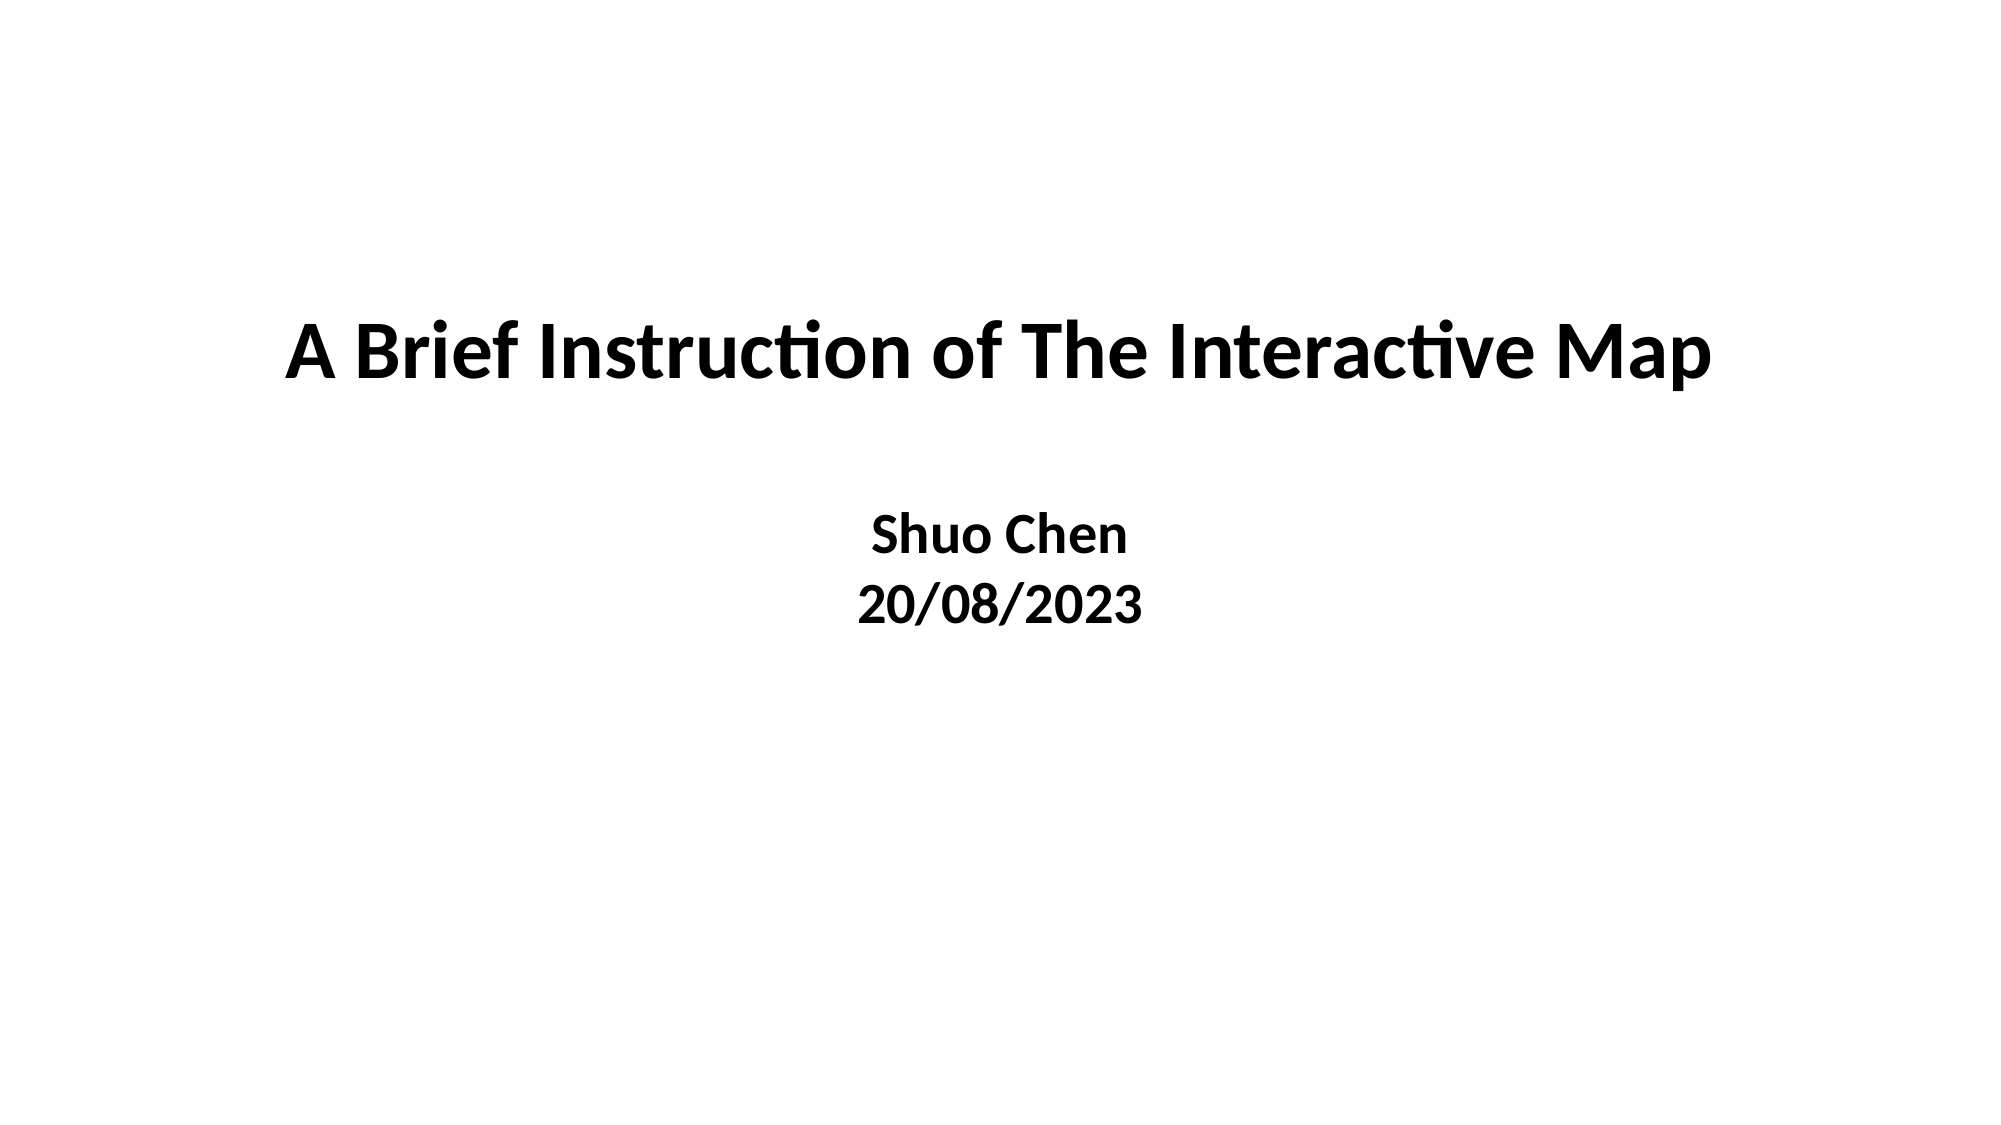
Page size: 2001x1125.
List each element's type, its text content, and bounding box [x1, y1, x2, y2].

text_box A Brief Instruction of The Interactive Map Shuo Chen 20/08/2023 [249, 287, 1751, 643]
